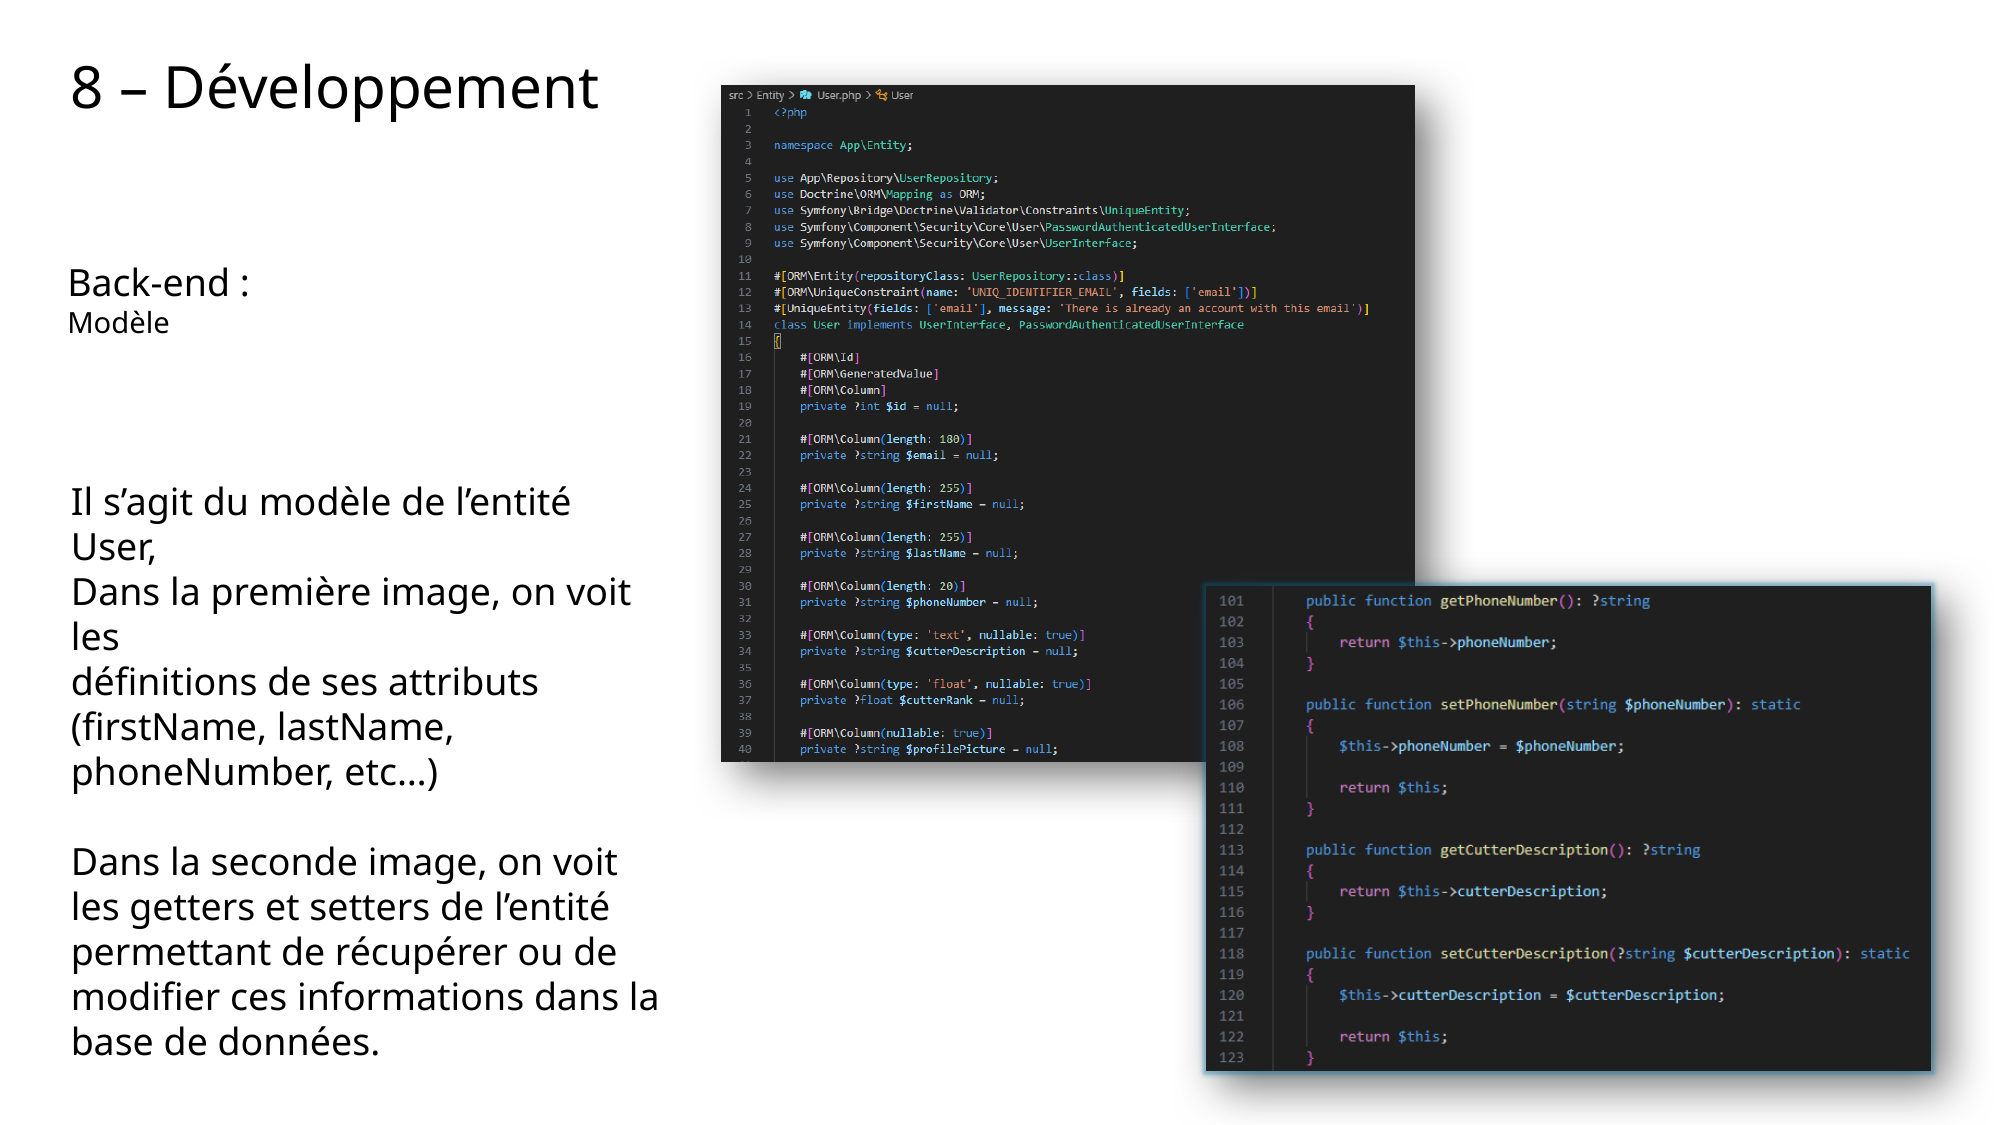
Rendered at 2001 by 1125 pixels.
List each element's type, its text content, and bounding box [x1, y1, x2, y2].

text_box 8 – Développement [55, 42, 909, 128]
text_box Back-end : Modèle [52, 251, 265, 347]
text_box Il s’agit du modèle de l’entité User, Dans la première image, on voit les définitions de ses attributs (firstName, lastName, phoneNumber, etc…) Dans la seconde image, on voit les getters et setters de l’entité permettant de récupérer ou de modifier ces informations dans la base de données. [55, 470, 682, 1071]
picture [721, 84, 1931, 1071]
